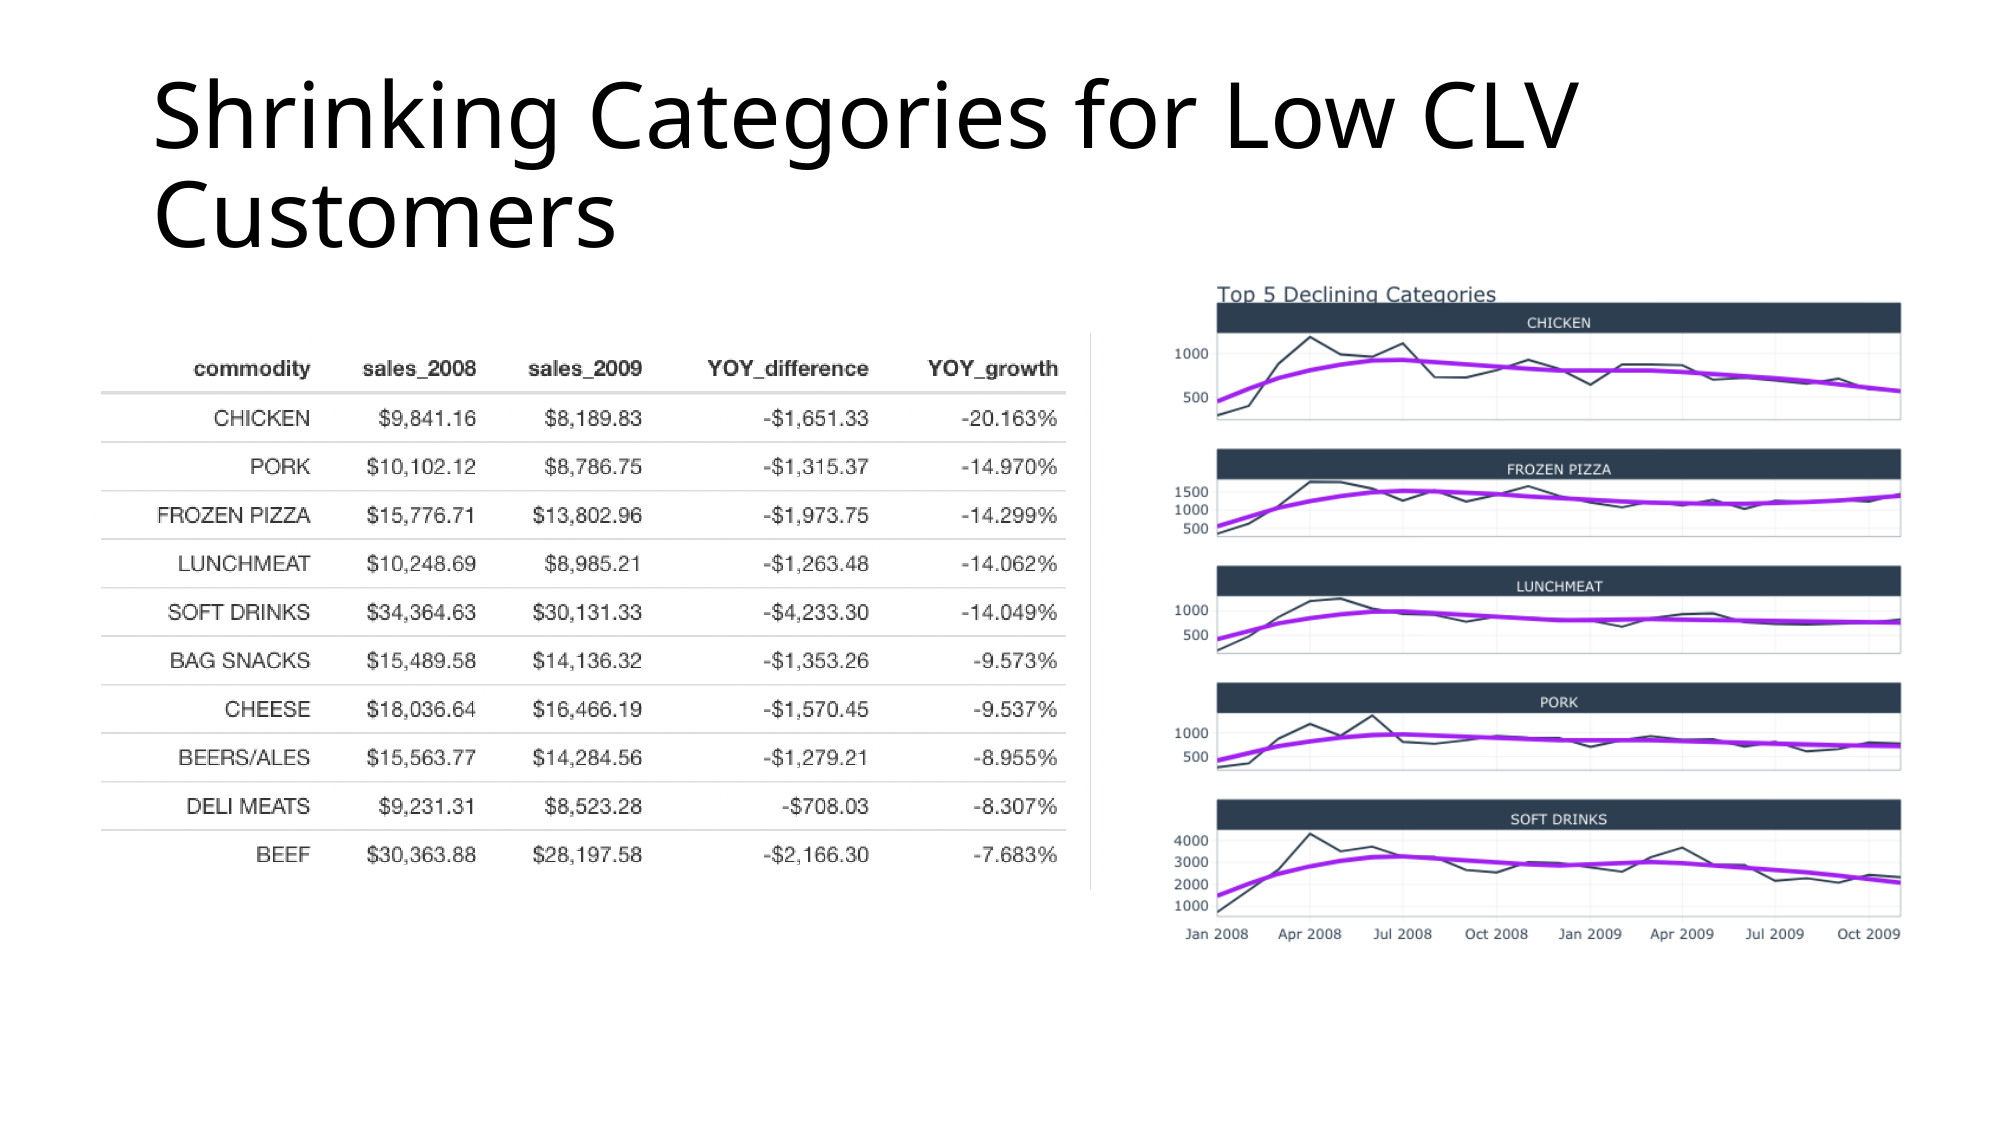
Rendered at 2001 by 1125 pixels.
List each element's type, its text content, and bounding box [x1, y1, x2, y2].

picture [1143, 270, 1909, 972]
title Shrinking Categories for Low CLV Customers [137, 59, 1863, 278]
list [91, 333, 1091, 890]
